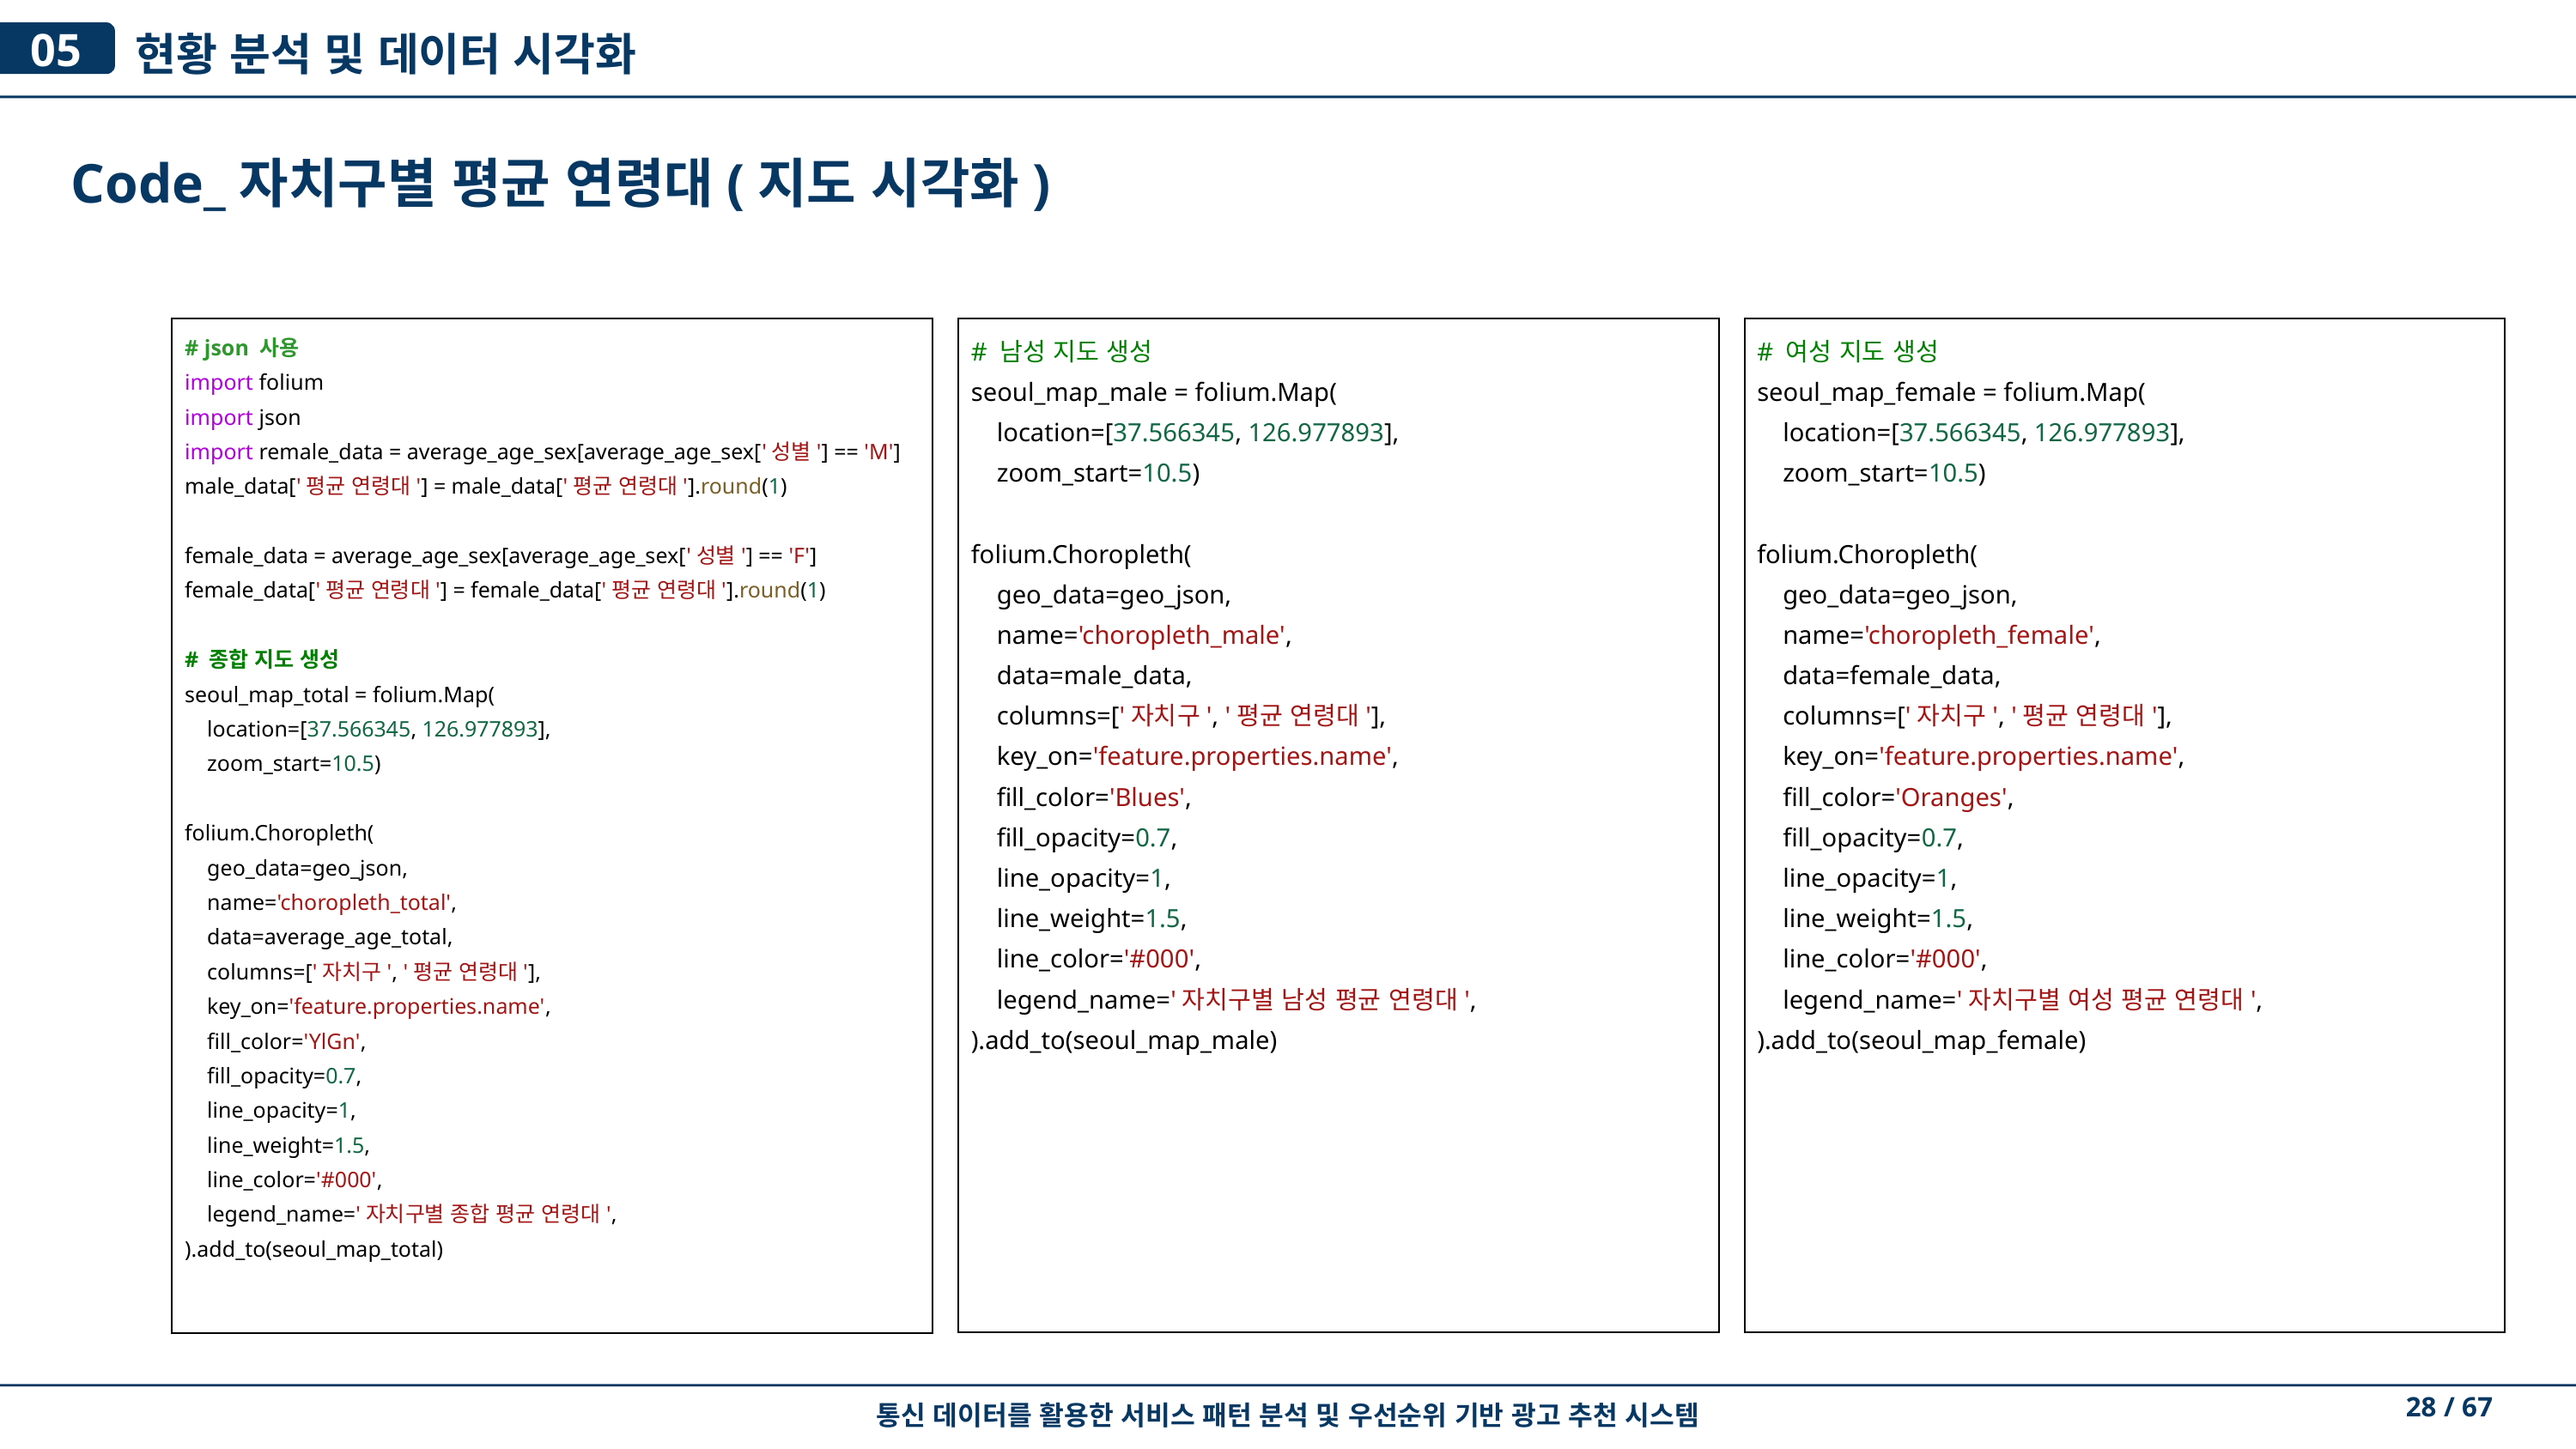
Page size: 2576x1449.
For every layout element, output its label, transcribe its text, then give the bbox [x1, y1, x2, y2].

text_box # 여성 지도 생성 seoul_map_female = folium.Map( location=[37.566345, 126.977893], zoom_start=10.5) folium.Choropleth( geo_data=geo_json, name='choropleth_female', data=female_data, columns=['자치구', '평균 연령대'], key_on='feature.properties.name', fill_color='Oranges', fill_opacity=0.7, line_opacity=1, line_weight=1.5, line_color='#000', legend_name='자치구별 여성 평균 연령대', ).add_to(seoul_map_female) [1744, 318, 2506, 1333]
text_box Code_자치구별 평균 연령대(지도 시각화) [70, 136, 1147, 215]
text_box # 남성 지도 생성 seoul_map_male = folium.Map( location=[37.566345, 126.977893], zoom_start=10.5) folium.Choropleth( geo_data=geo_json, name='choropleth_male', data=male_data, columns=['자치구', '평균 연령대'], key_on='feature.properties.name', fill_color='Blues', fill_opacity=0.7, line_opacity=1, line_weight=1.5, line_color='#000', legend_name='자치구별 남성 평균 연령대', ).add_to(seoul_map_male) [957, 318, 1720, 1333]
text_box # json 사용 import folium import json import remale_data = average_age_sex[average_age_sex['성별'] == 'M'] male_data['평균 연령대'] = male_data['평균 연령대'].round(1) female_data = average_age_sex[average_age_sex['성별'] == 'F'] female_data['평균 연령대'] = female_data['평균 연령대'].round(1) # 종합 지도 생성 seoul_map_total = folium.Map( location=[37.566345, 126.977893], zoom_start=10.5) folium.Choropleth( geo_data=geo_json, name='choropleth_total', data=average_age_total, columns=['자치구', '평균 연령대'], key_on='feature.properties.name', fill_color='YlGn', fill_opacity=0.7, line_opacity=1, line_weight=1.5, line_color='#000', legend_name='자치구별 종합 평균 연령대', ).add_to(seoul_map_total) [171, 318, 933, 1334]
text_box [0, 15, 2576, 99]
